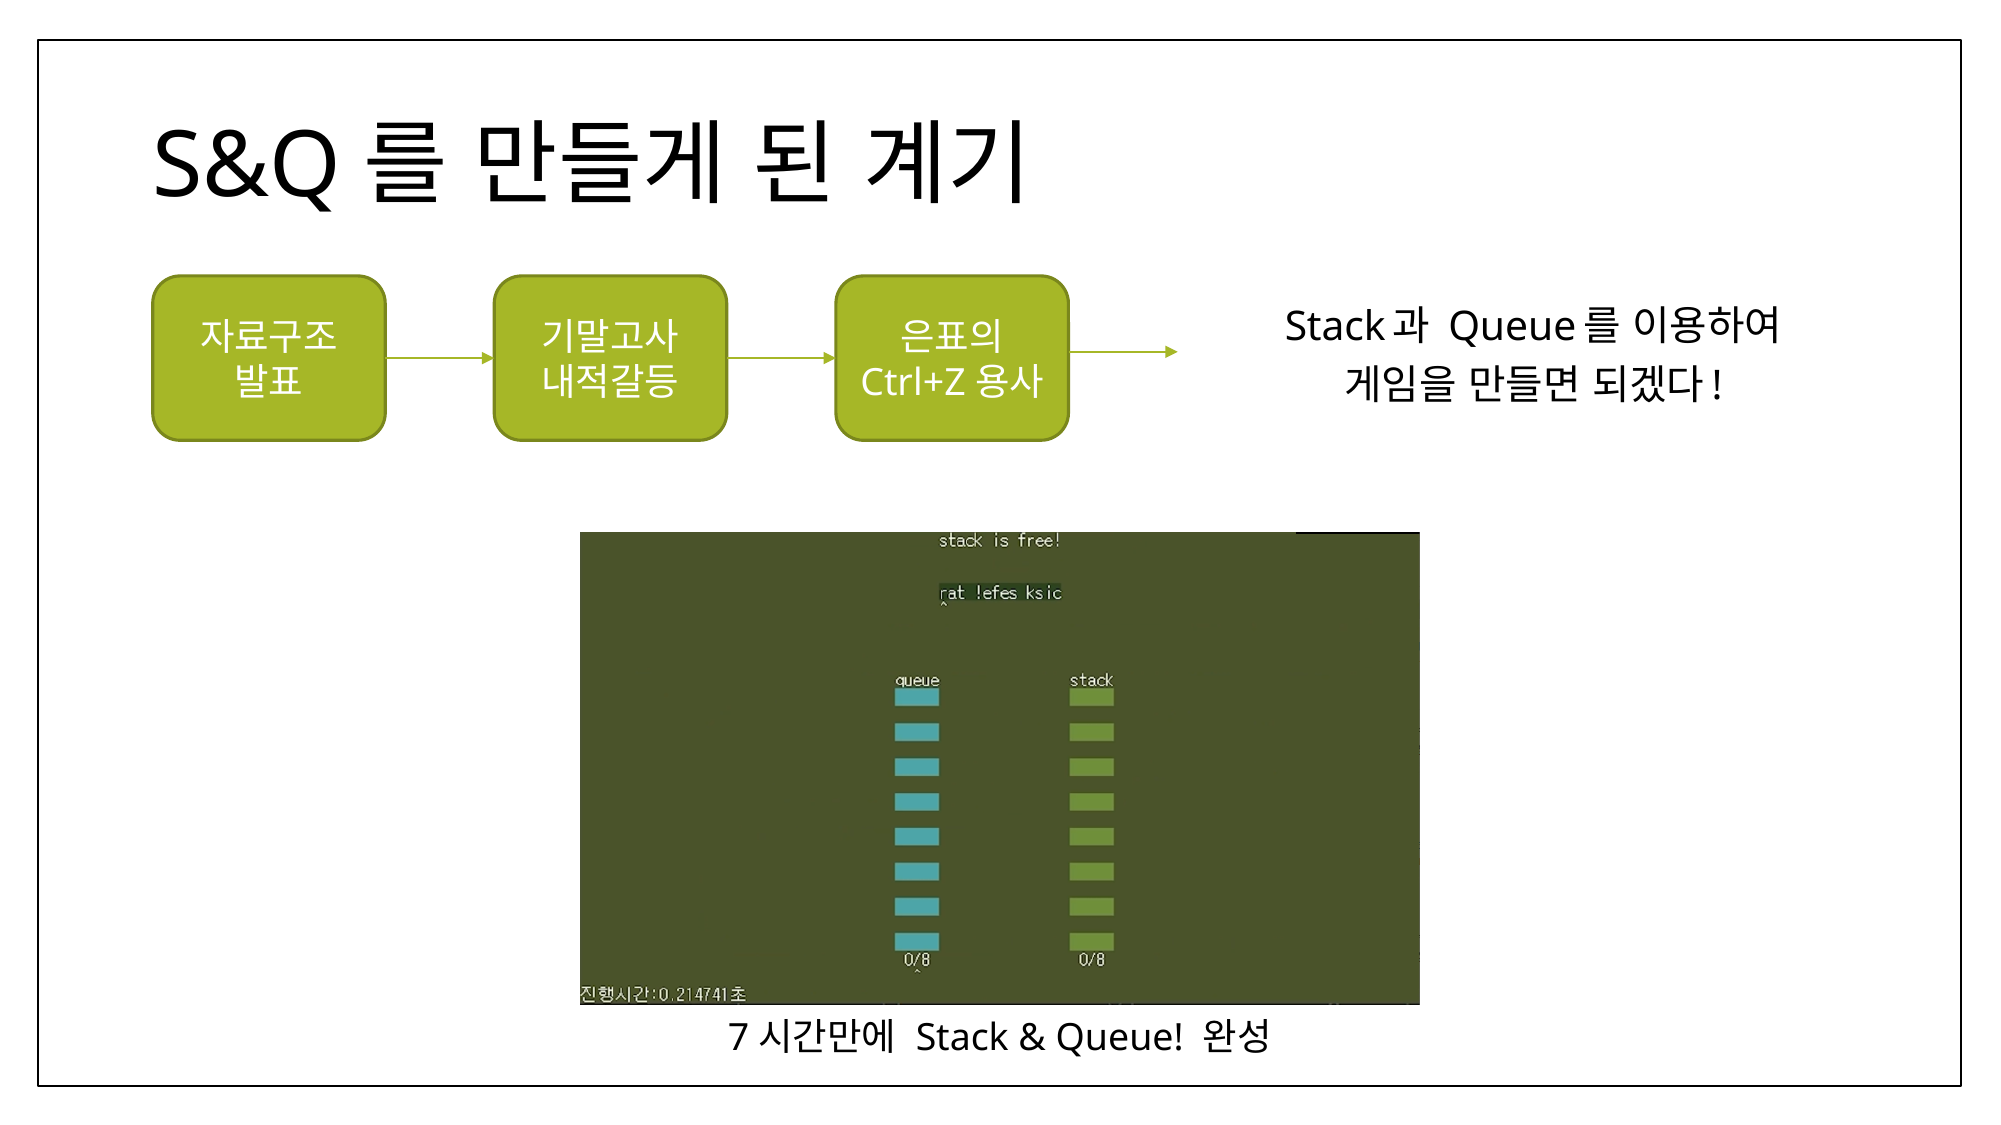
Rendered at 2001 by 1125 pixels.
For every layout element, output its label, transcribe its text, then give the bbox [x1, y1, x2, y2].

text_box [726, 275, 1069, 441]
title S&Q를 만들게 된 계기 [137, 58, 1863, 276]
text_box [580, 531, 1420, 1067]
text_box 자료구조 발표 [151, 274, 379, 442]
text_box Stack과 Queue를 이용하여 게임을 만들면 되겠다! [1204, 297, 1863, 419]
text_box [385, 275, 724, 441]
